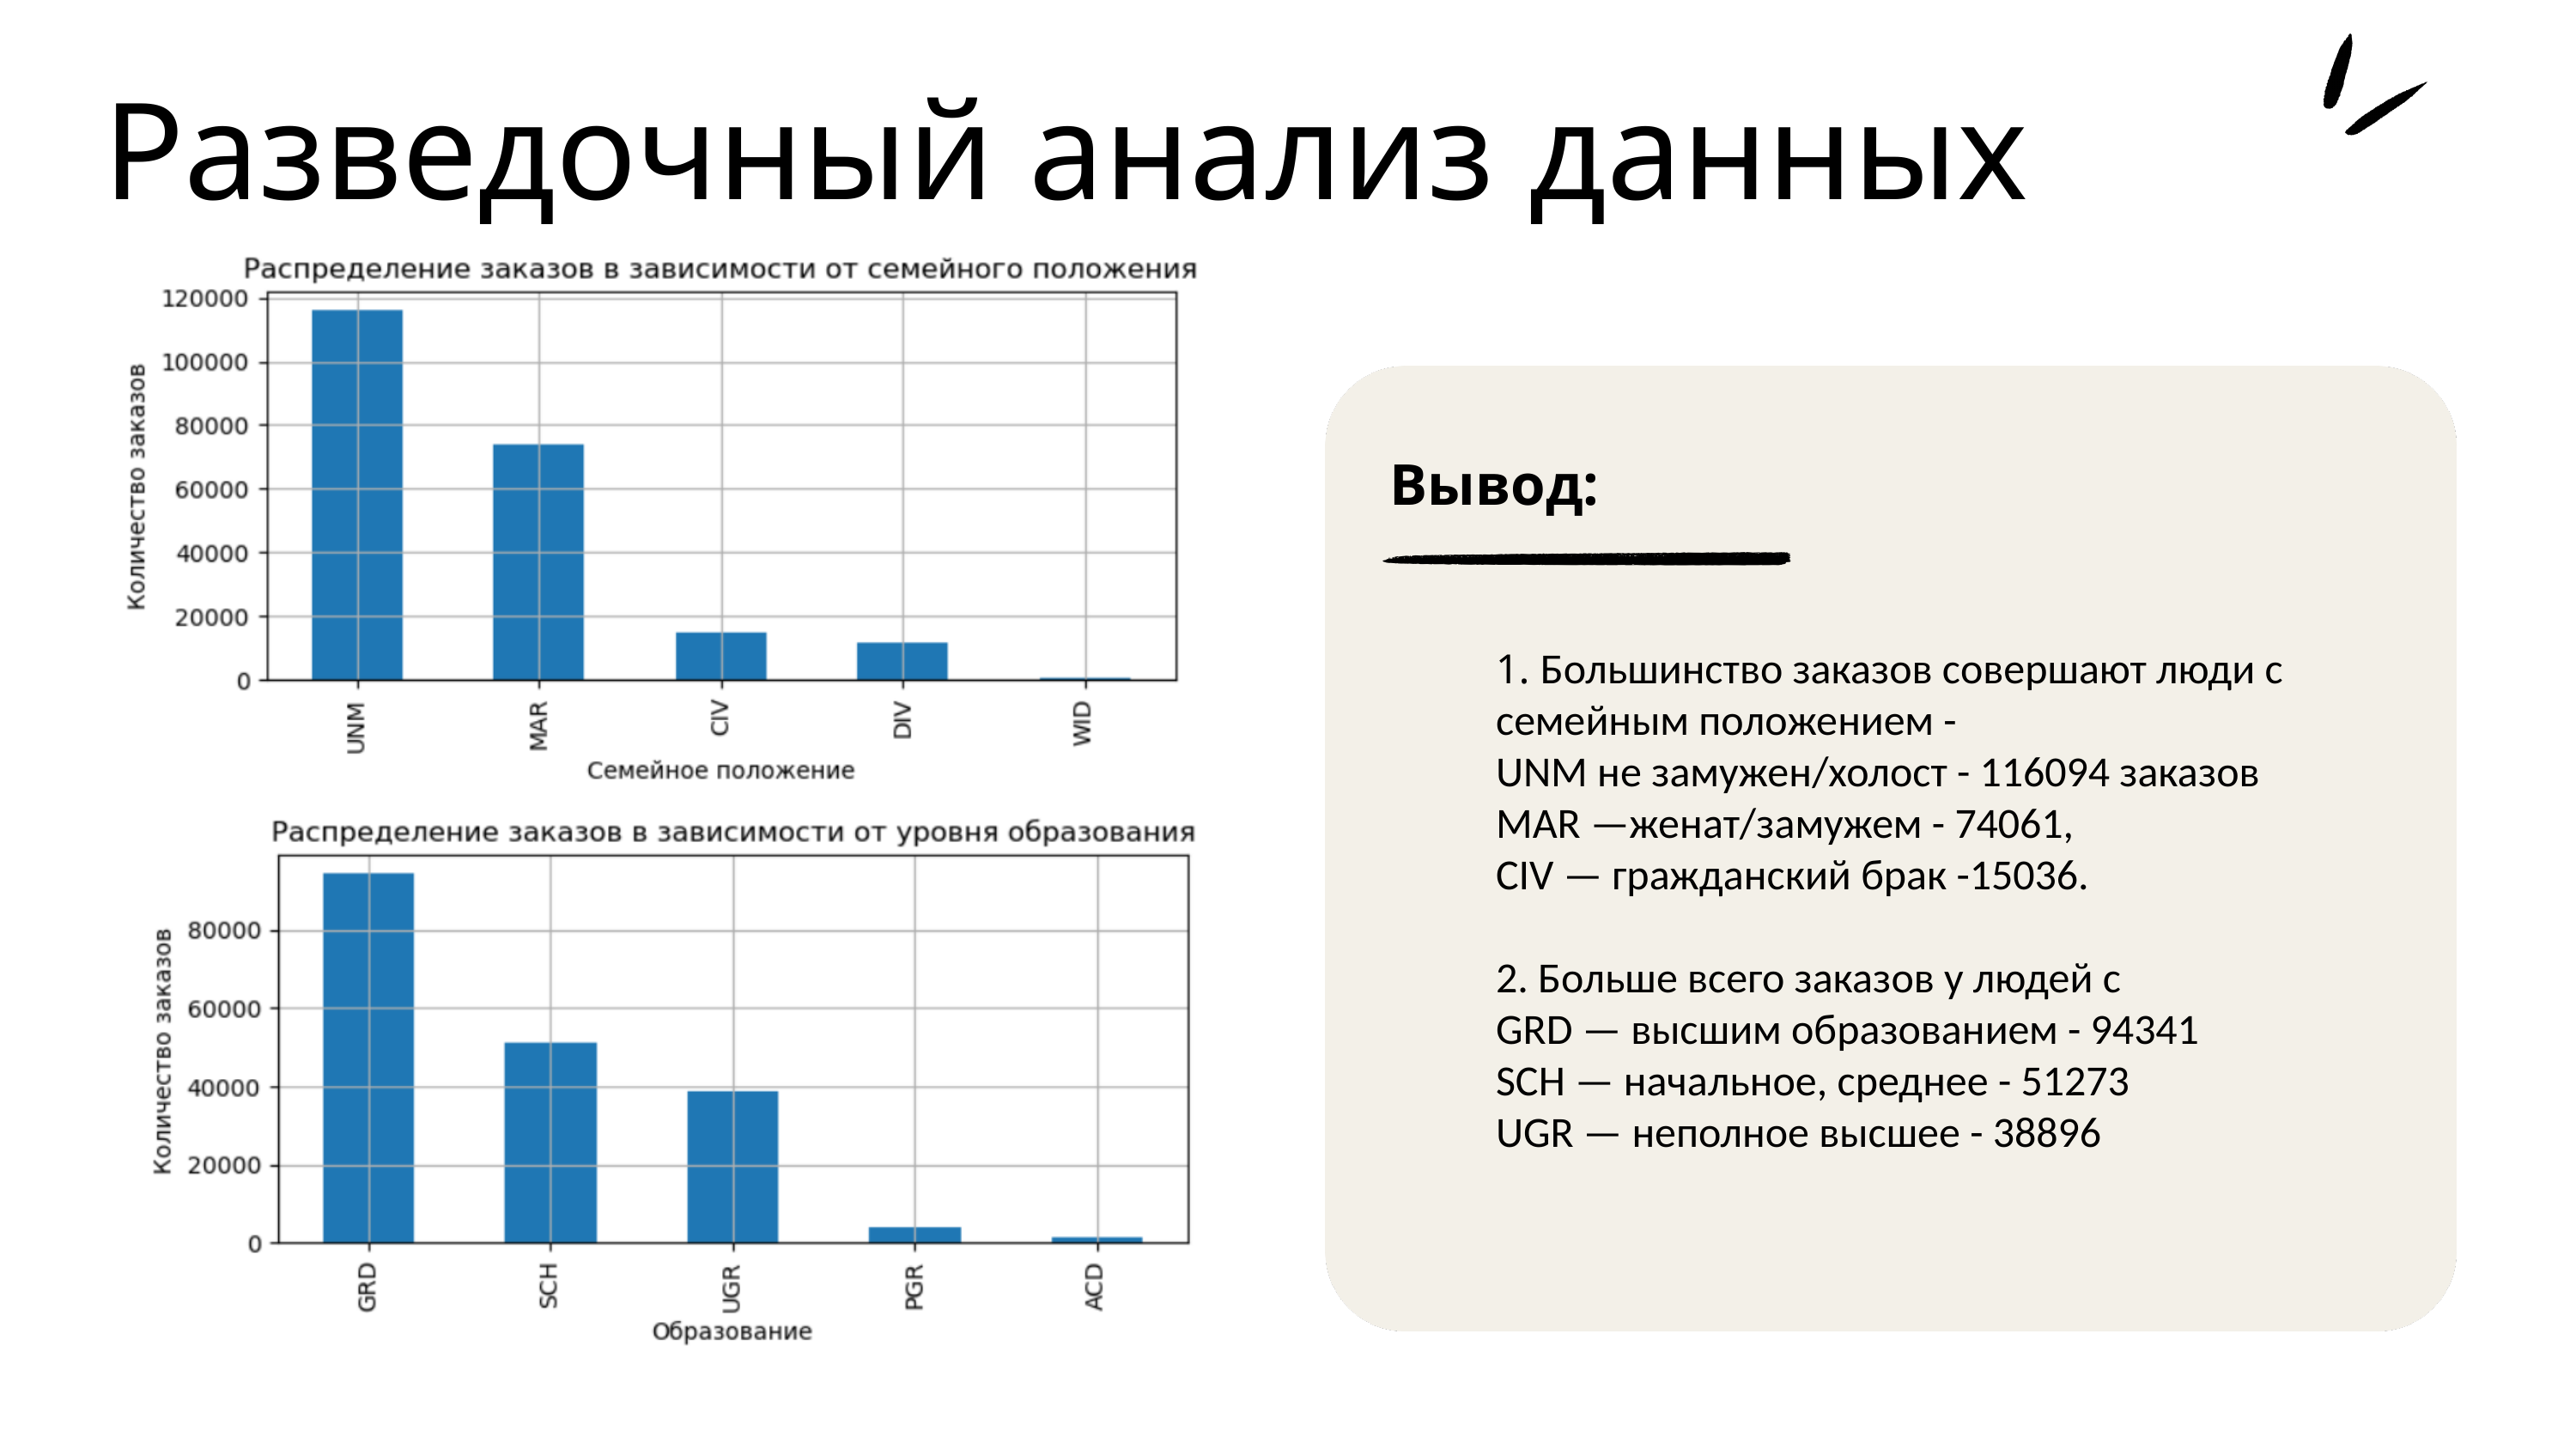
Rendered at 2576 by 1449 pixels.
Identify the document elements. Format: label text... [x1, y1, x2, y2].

picture [103, 248, 1268, 785]
text_box Разведочный анализ данных [103, 92, 2212, 210]
picture [2318, 32, 2427, 155]
picture [121, 804, 1212, 1347]
picture [1325, 366, 2457, 1331]
